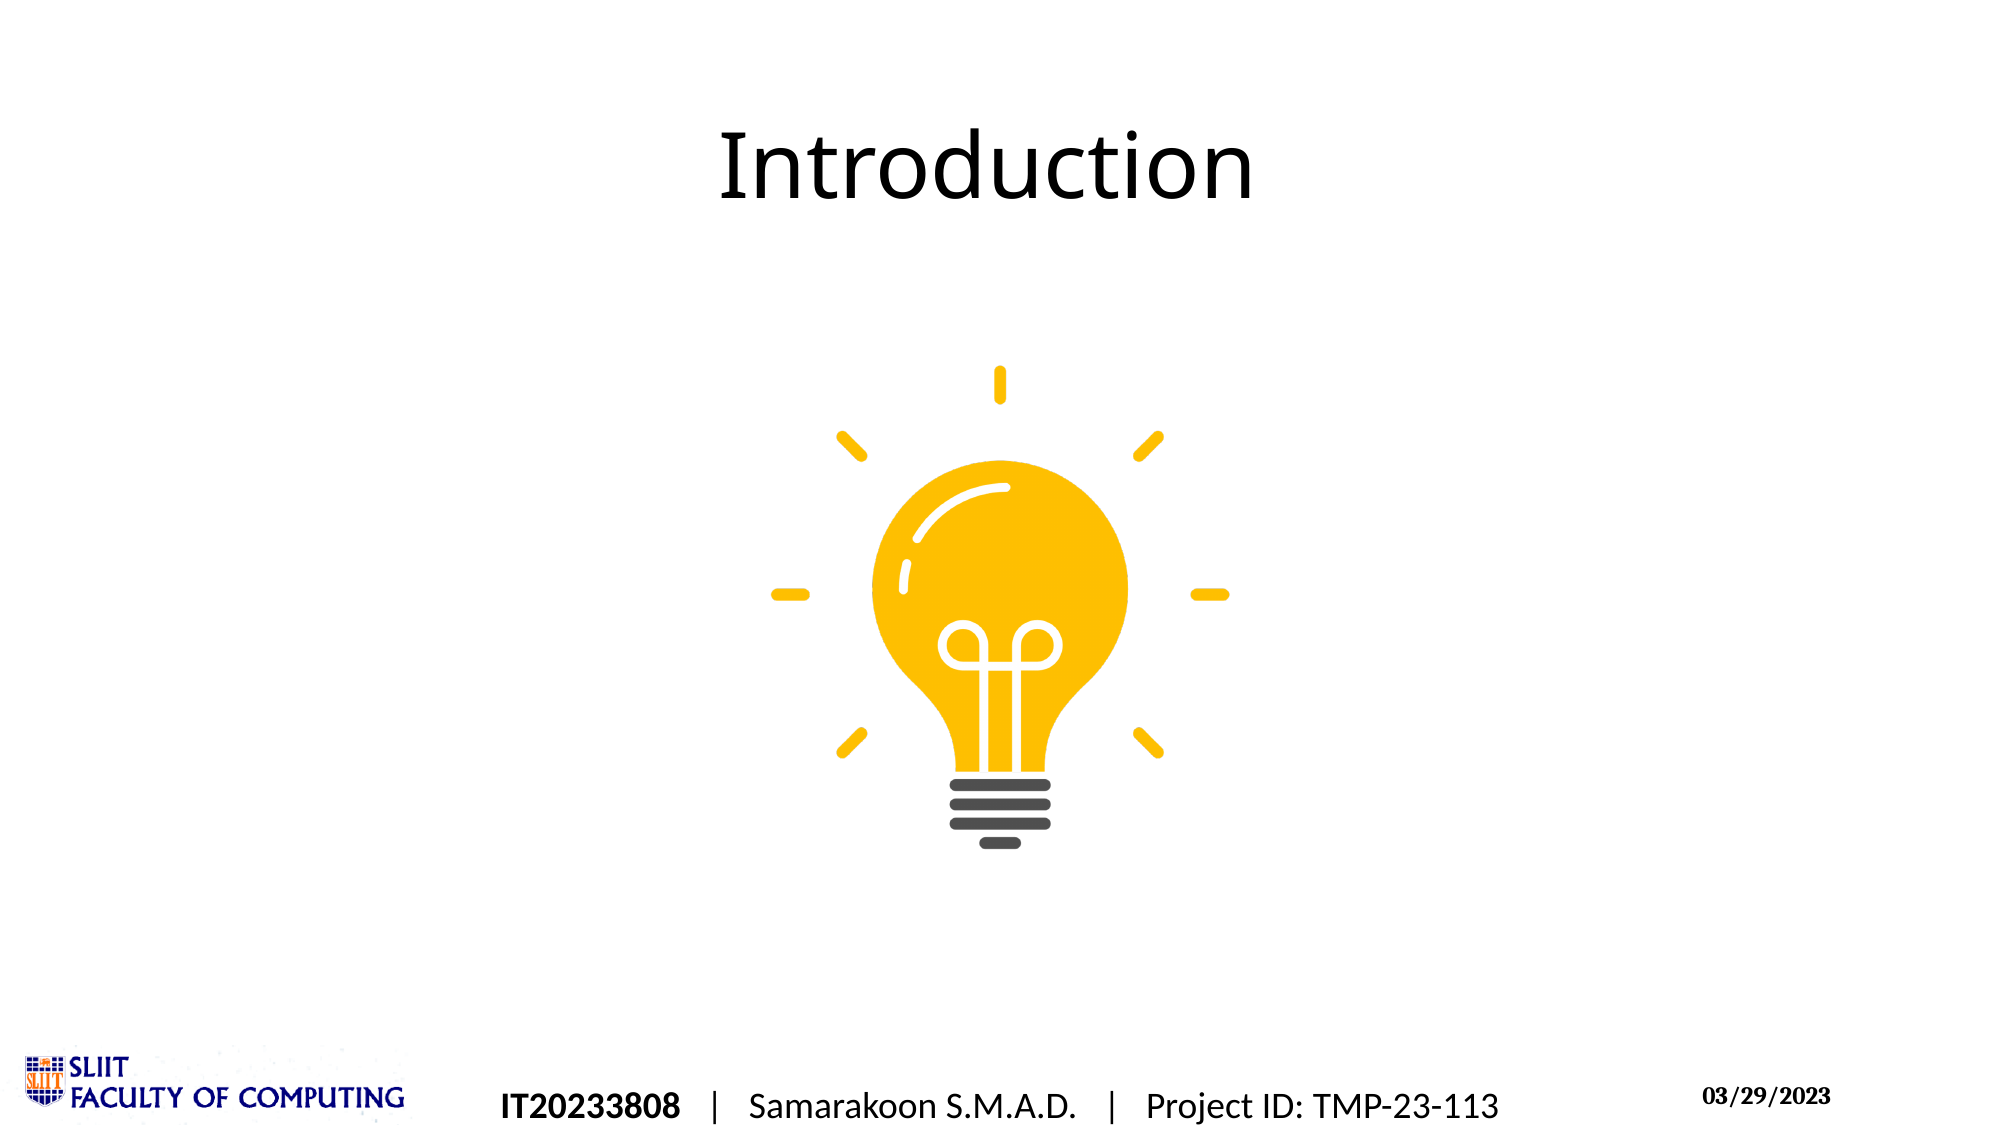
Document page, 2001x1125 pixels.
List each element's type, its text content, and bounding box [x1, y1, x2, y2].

picture [0, 1045, 413, 1125]
text_box IT20233808 | Samarakoon S.M.A.D. | Project ID: TMP-23-113 [440, 1095, 1560, 1125]
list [643, 236, 1357, 950]
text_box 03/29/2023 [1687, 1072, 1863, 1117]
title Introduction [137, 59, 1863, 278]
